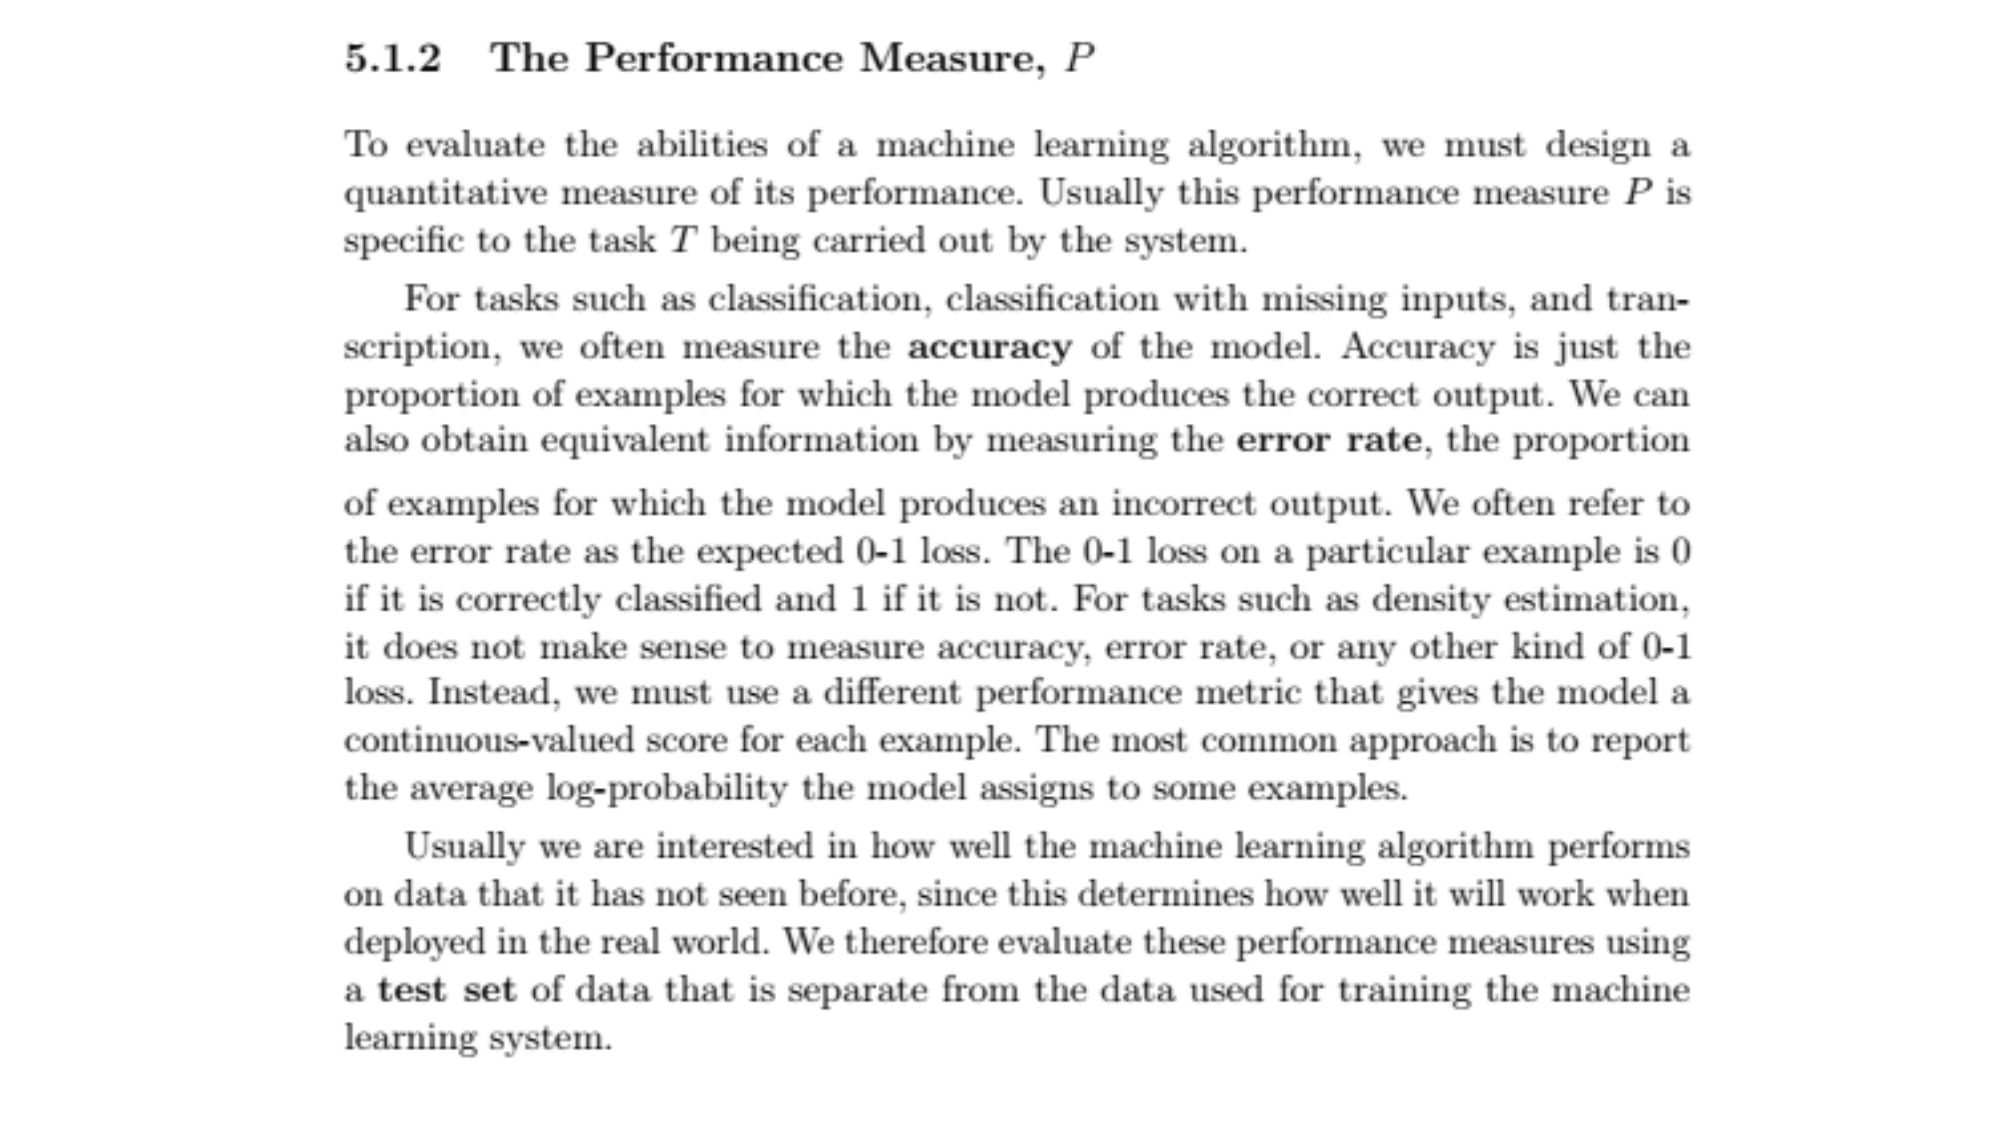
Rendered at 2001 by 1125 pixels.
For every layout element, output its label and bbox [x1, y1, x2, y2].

picture [332, 19, 1709, 1075]
